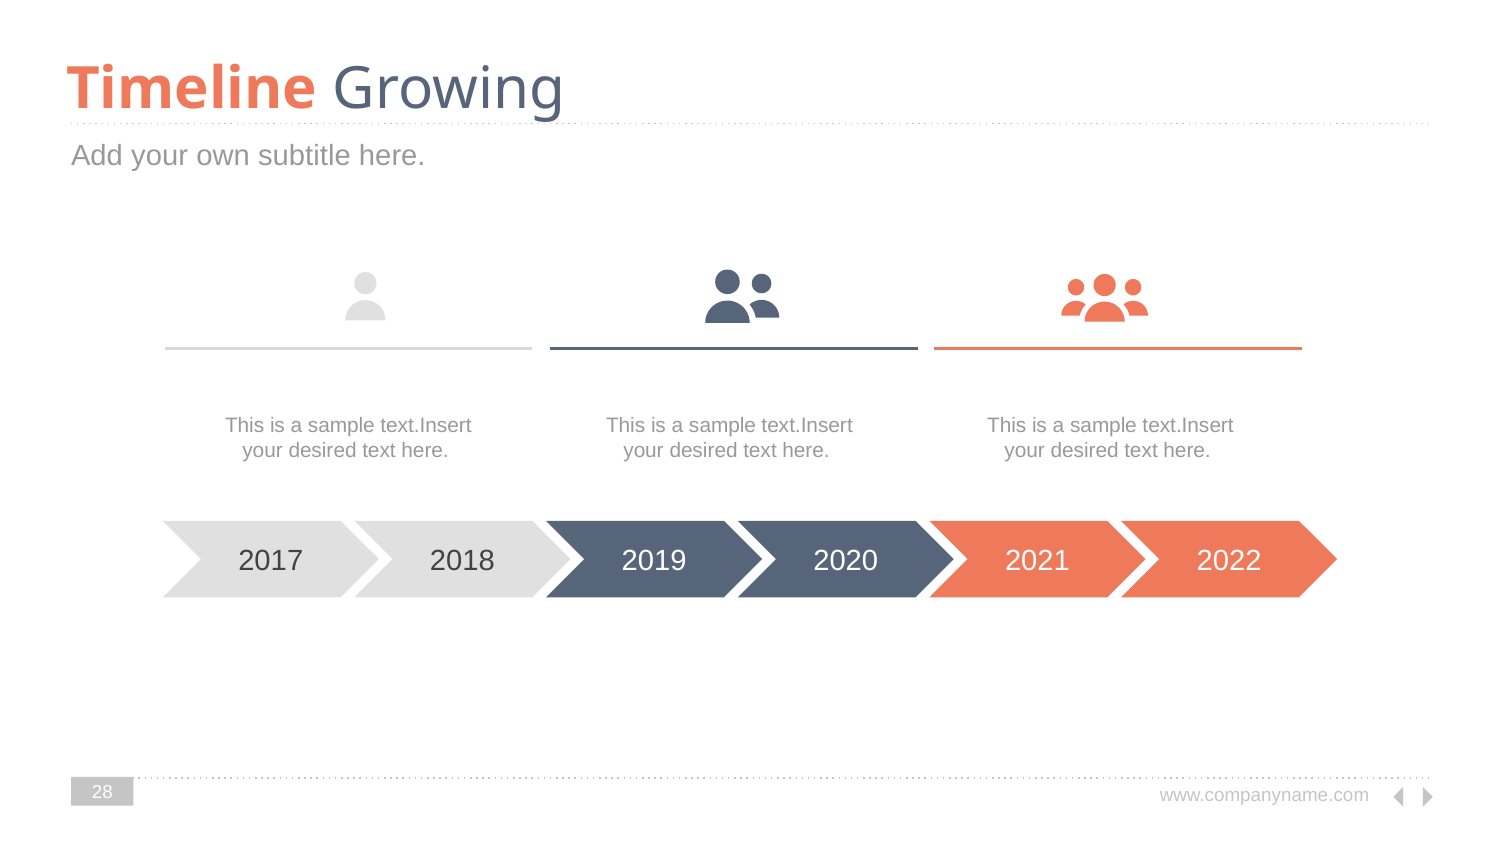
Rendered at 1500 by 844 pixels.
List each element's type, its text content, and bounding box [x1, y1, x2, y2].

text_box This is a sample text.Insert your desired text here. [204, 396, 493, 473]
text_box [929, 520, 1338, 598]
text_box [162, 520, 544, 598]
slide_number 28 [71, 776, 134, 806]
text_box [704, 269, 780, 324]
text_box Add your own subtitle here. [56, 128, 1454, 181]
title Timeline Growing [51, 35, 1449, 112]
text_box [345, 271, 386, 321]
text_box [545, 520, 928, 598]
text_box This is a sample text.Insert your desired text here. [966, 396, 1255, 473]
text_box This is a sample text.Insert your desired text here. [585, 396, 874, 473]
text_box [1061, 273, 1149, 322]
